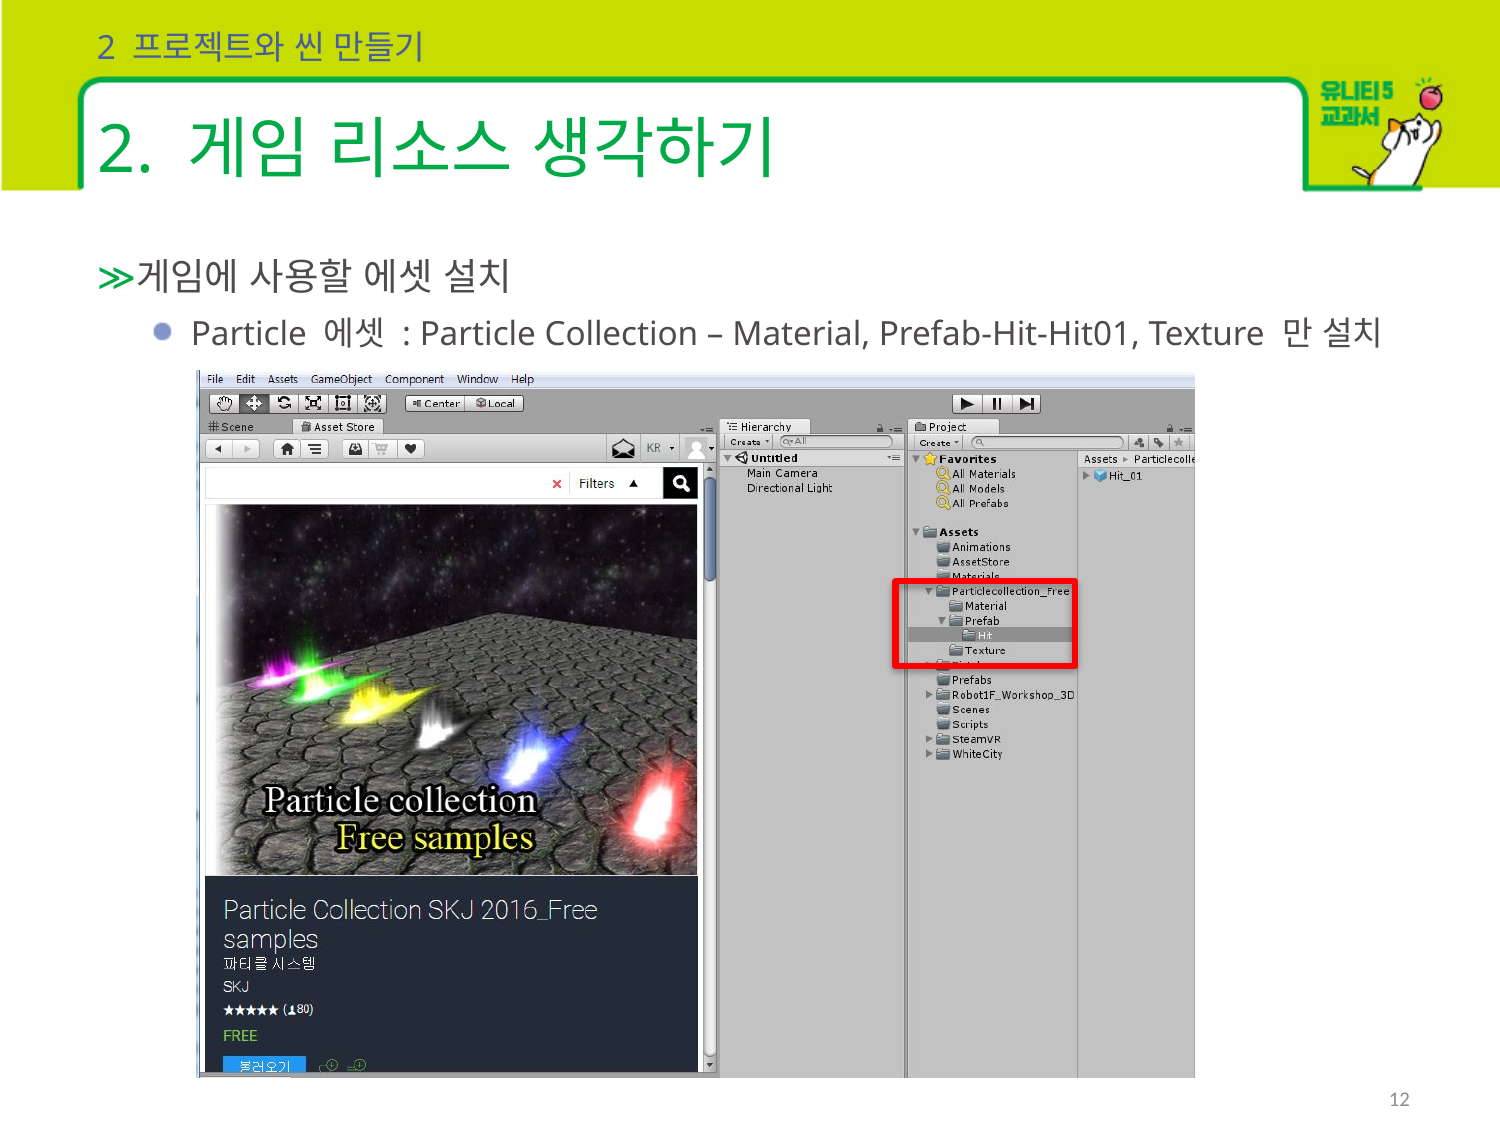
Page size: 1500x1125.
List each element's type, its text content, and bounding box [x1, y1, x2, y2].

list 게임에 사용할 에셋 설치 Particle 에셋 : Particle Collection – Material, Prefab-Hit-Hit01, Texture 만 설치 [81, 241, 1412, 1009]
list 2 프로젝트와 씬 만들기 [81, 14, 457, 62]
slide_number 12 [1074, 1074, 1425, 1123]
picture [0, 0, 1500, 1125]
title 2. 게임 리소스 생각하기 [82, 61, 1413, 193]
